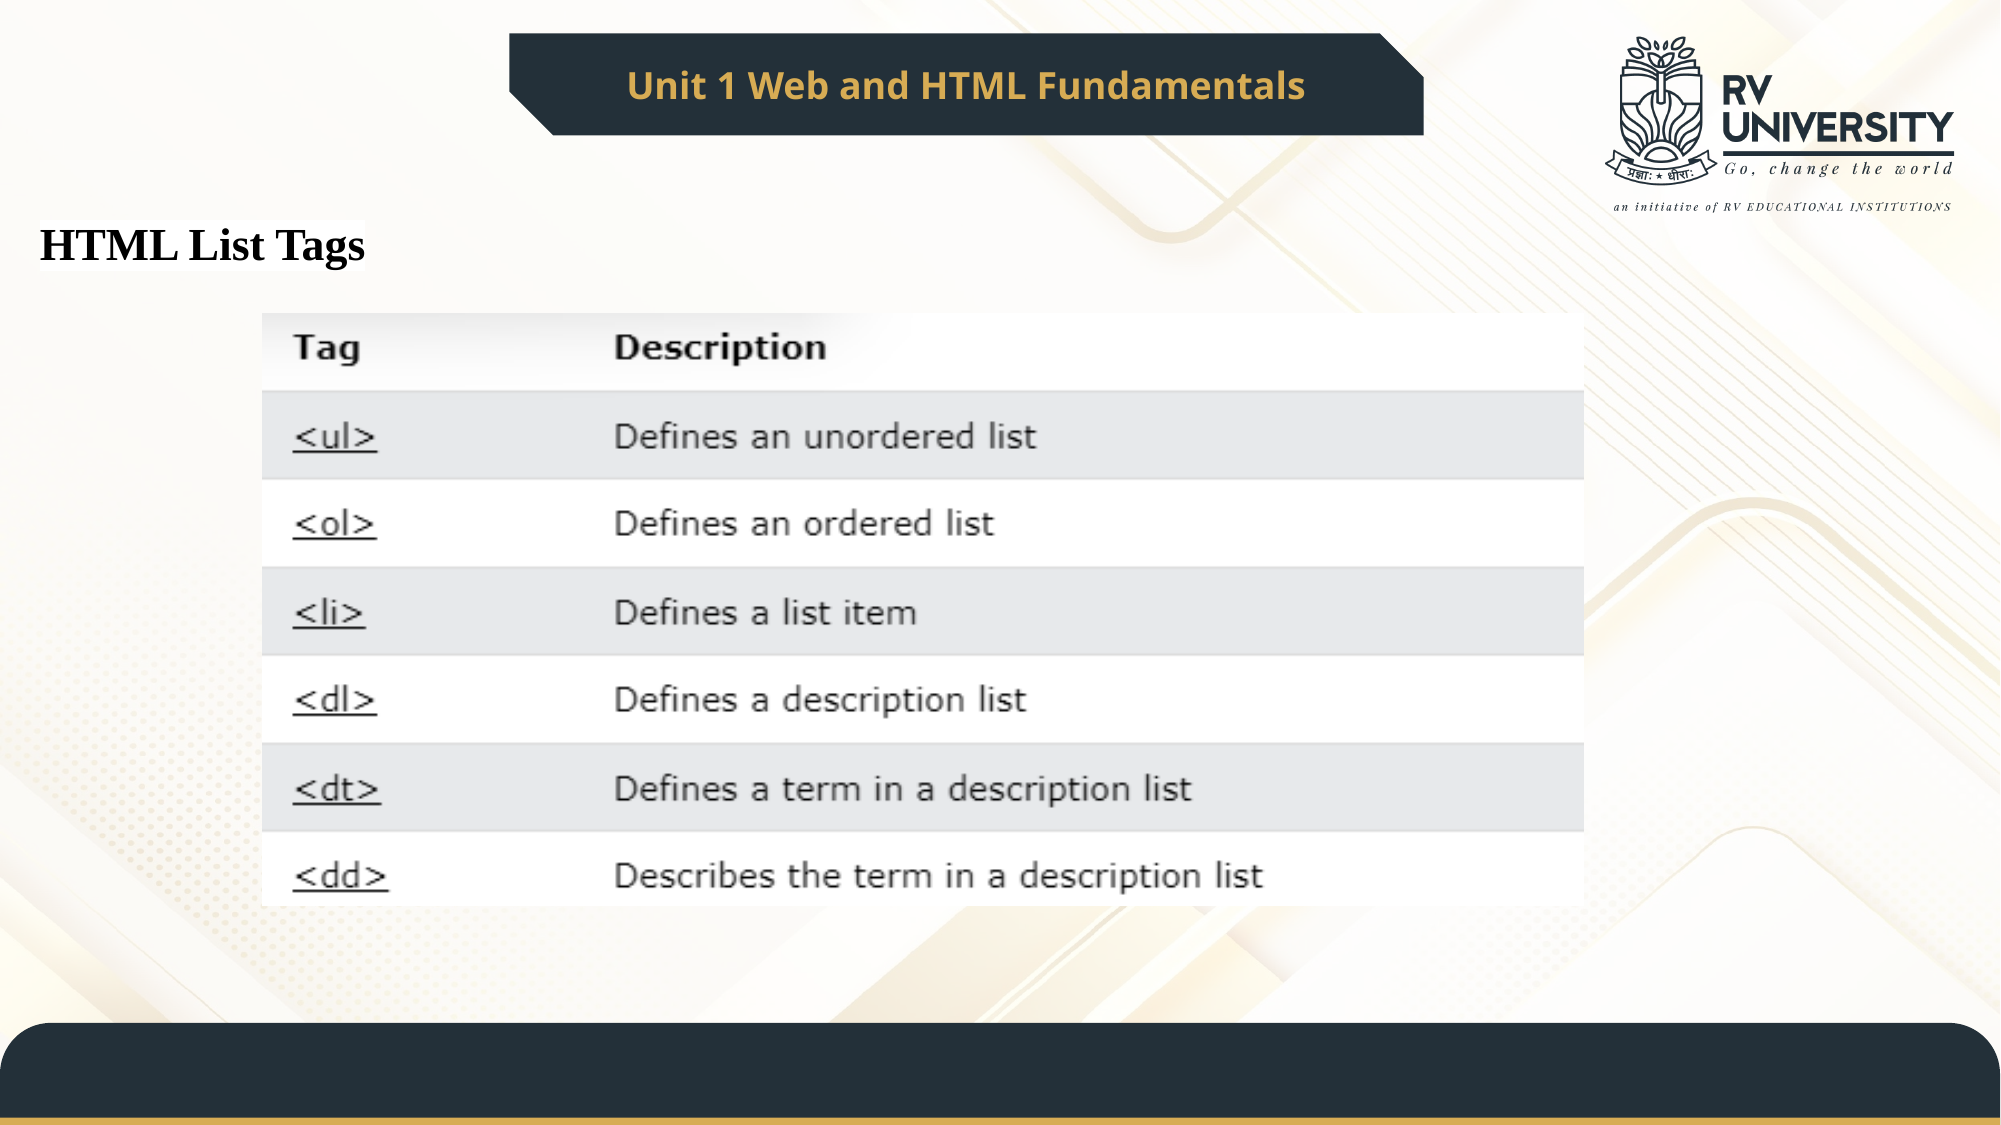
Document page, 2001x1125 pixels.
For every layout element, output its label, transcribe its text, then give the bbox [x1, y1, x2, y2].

text_box HTML List Tags [24, 200, 1975, 362]
picture [1558, 0, 2000, 248]
text_box Unit 1 Web and HTML Fundamentals [509, 33, 1424, 136]
picture [262, 313, 1584, 906]
